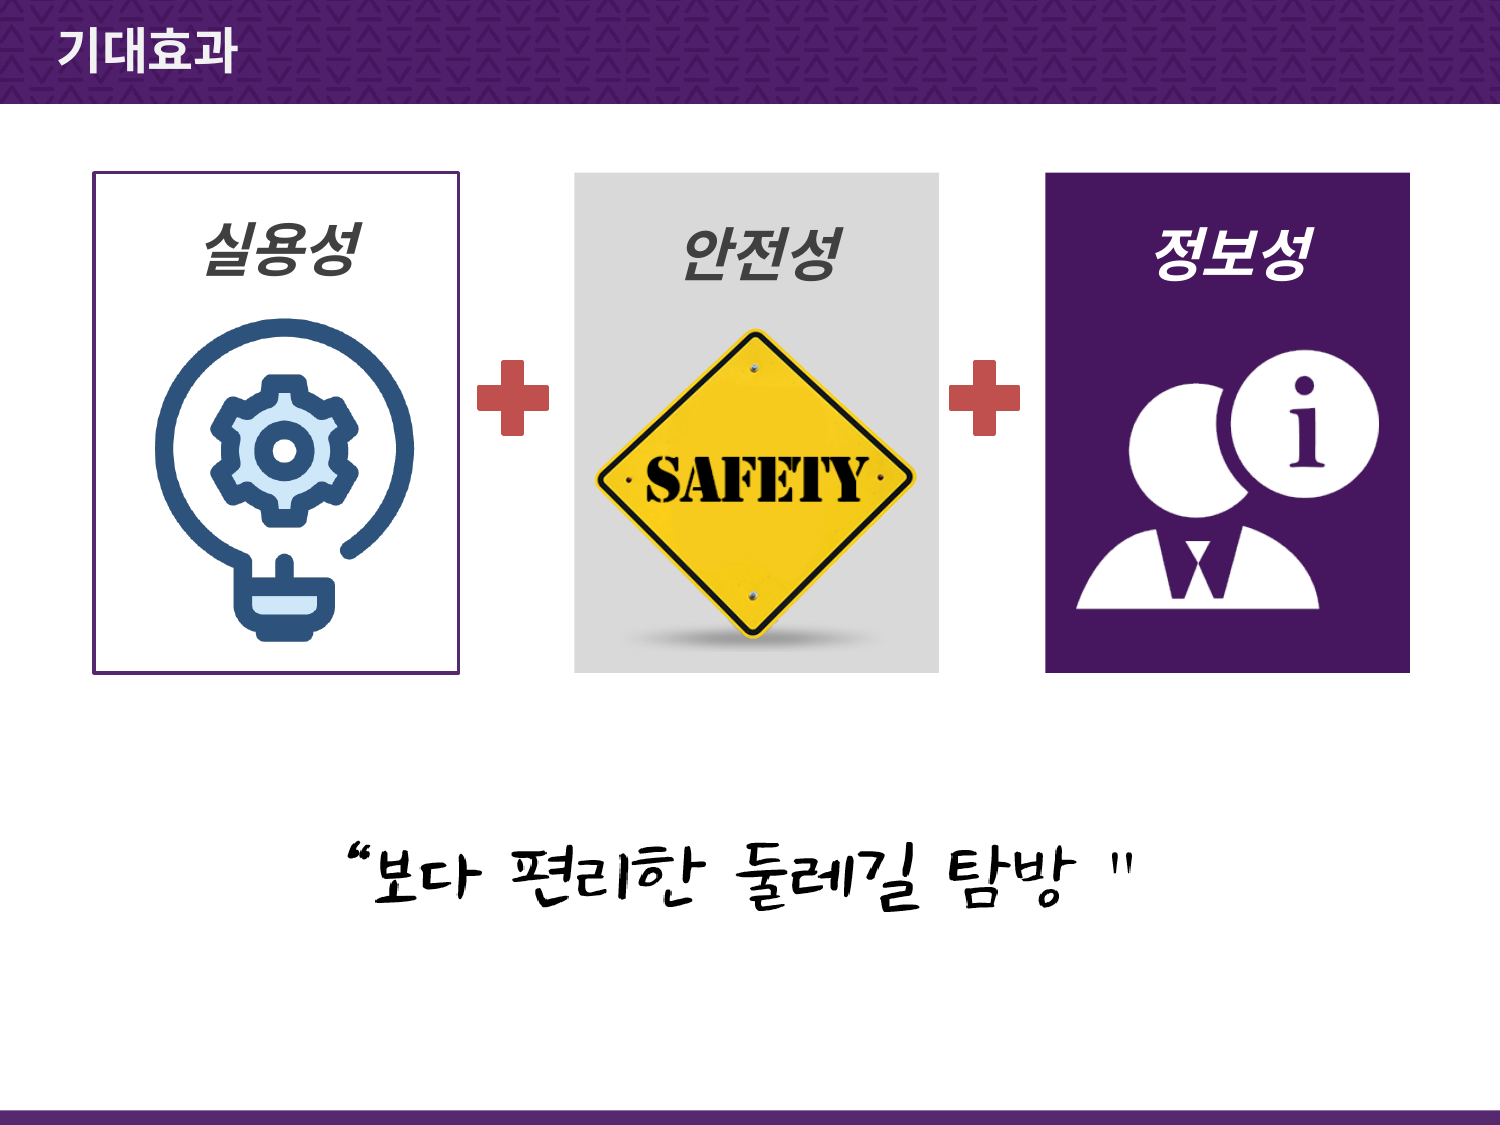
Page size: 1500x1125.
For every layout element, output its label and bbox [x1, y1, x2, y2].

text_box [93, 172, 459, 674]
text_box [1045, 172, 1411, 674]
text_box [0, 0, 1500, 104]
text_box [0, 1108, 1500, 1125]
picture [295, 810, 1219, 965]
text_box [949, 360, 1020, 436]
text_box [478, 172, 940, 674]
